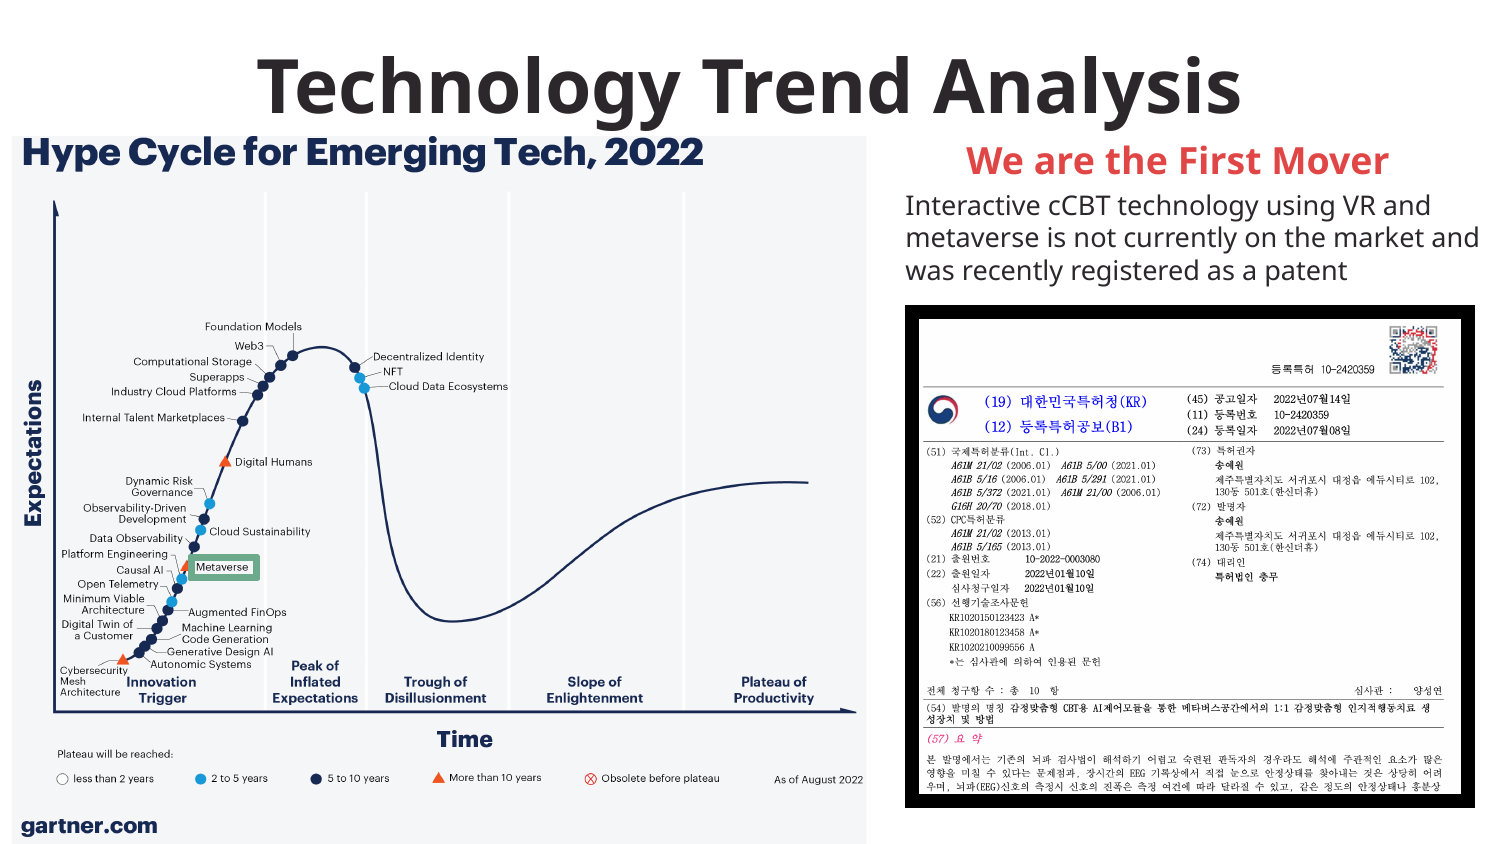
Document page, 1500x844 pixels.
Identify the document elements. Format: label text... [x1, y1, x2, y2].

title Technology Trend Analysis [118, 0, 1382, 144]
picture [918, 345, 1461, 795]
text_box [871, 145, 1500, 345]
picture [11, 136, 867, 844]
